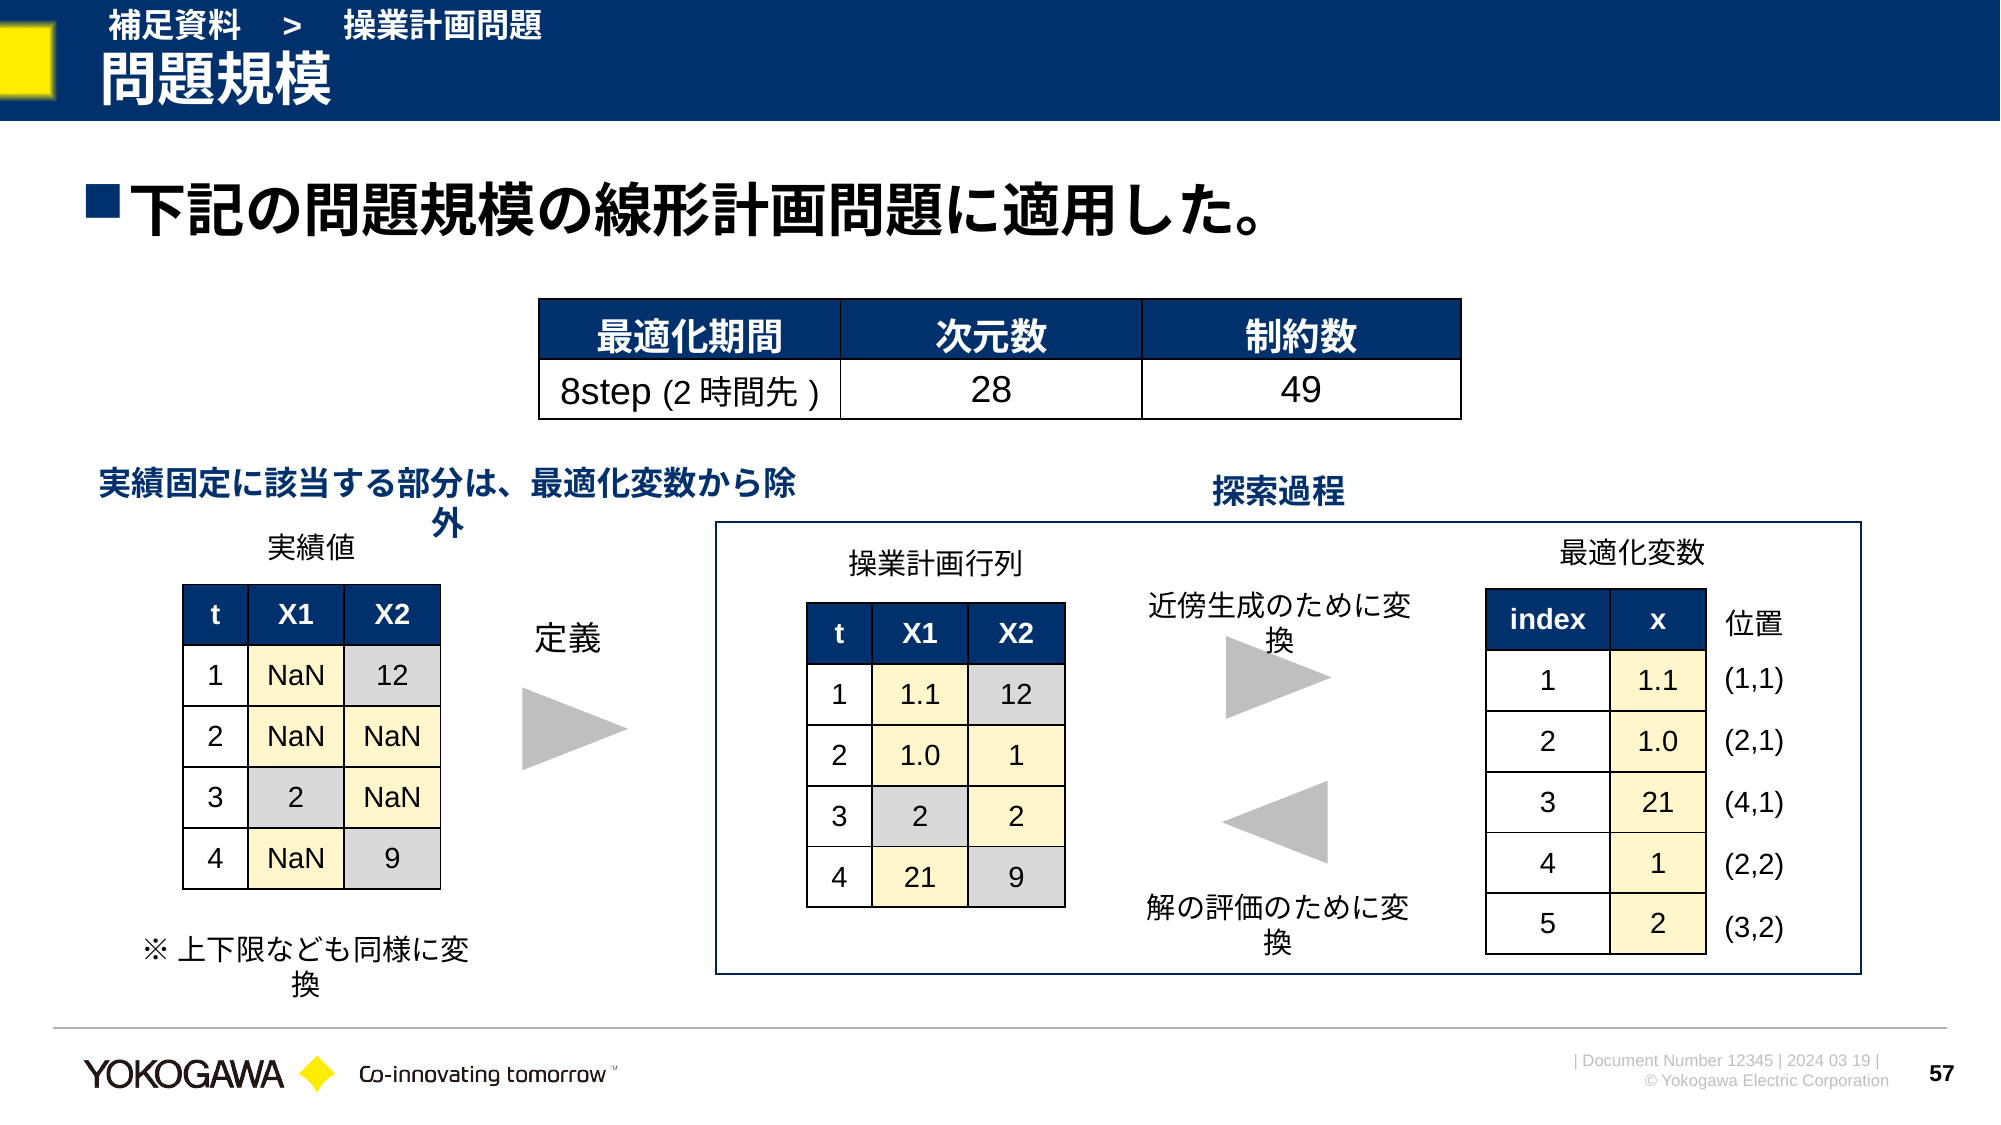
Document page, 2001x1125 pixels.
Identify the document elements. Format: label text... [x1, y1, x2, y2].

table_cell 2 [249, 768, 343, 827]
text_box [521, 685, 631, 772]
table_header t [184, 585, 247, 644]
picture [83, 1055, 617, 1093]
text_box 近傍生成のために変換 [1129, 579, 1432, 665]
table_header 制約数 [1143, 300, 1460, 358]
table_cell NaN [249, 829, 343, 888]
text_box 探索過程 [1185, 462, 1373, 518]
table_header X2 [345, 585, 440, 644]
table_cell 1 [184, 646, 247, 705]
table_cell NaN [249, 707, 343, 766]
table_header 次元数 [841, 300, 1141, 358]
table_cell 8step (2時間先) [540, 360, 840, 418]
table_cell NaN [345, 768, 440, 827]
table_cell 4 [184, 829, 247, 888]
table_cell 28 [841, 360, 1141, 418]
picture [0, 6, 69, 115]
table_cell 12 [345, 646, 440, 705]
text_box 実績固定に該当する部分は、最適化変数から除外 [81, 454, 814, 550]
slide_number 57 [1904, 1042, 1970, 1103]
text_box 補足資料 > 操業計画問題 [93, 0, 1187, 52]
text_box 位置 [1701, 597, 1808, 648]
text_box [715, 521, 1862, 975]
text_box 定義 [491, 609, 646, 665]
table_header 最適化期間 [540, 300, 840, 358]
table_cell 49 [1143, 360, 1460, 418]
text_box ※上下限なども同様に変換 [117, 923, 495, 1009]
table_cell NaN [345, 707, 440, 766]
text_box 実績値 [234, 550, 389, 572]
text_box 下記の問題規模の線形計画問題に適用した。 [66, 173, 1955, 278]
table_cell NaN [249, 646, 343, 705]
table_header X1 [249, 585, 343, 644]
table_cell 2 [184, 707, 247, 766]
title 問題規模 [84, 39, 1955, 125]
text_box 解の評価のために変換 [1125, 882, 1432, 967]
table_cell 3 [184, 768, 247, 827]
table_cell 9 [345, 829, 440, 888]
